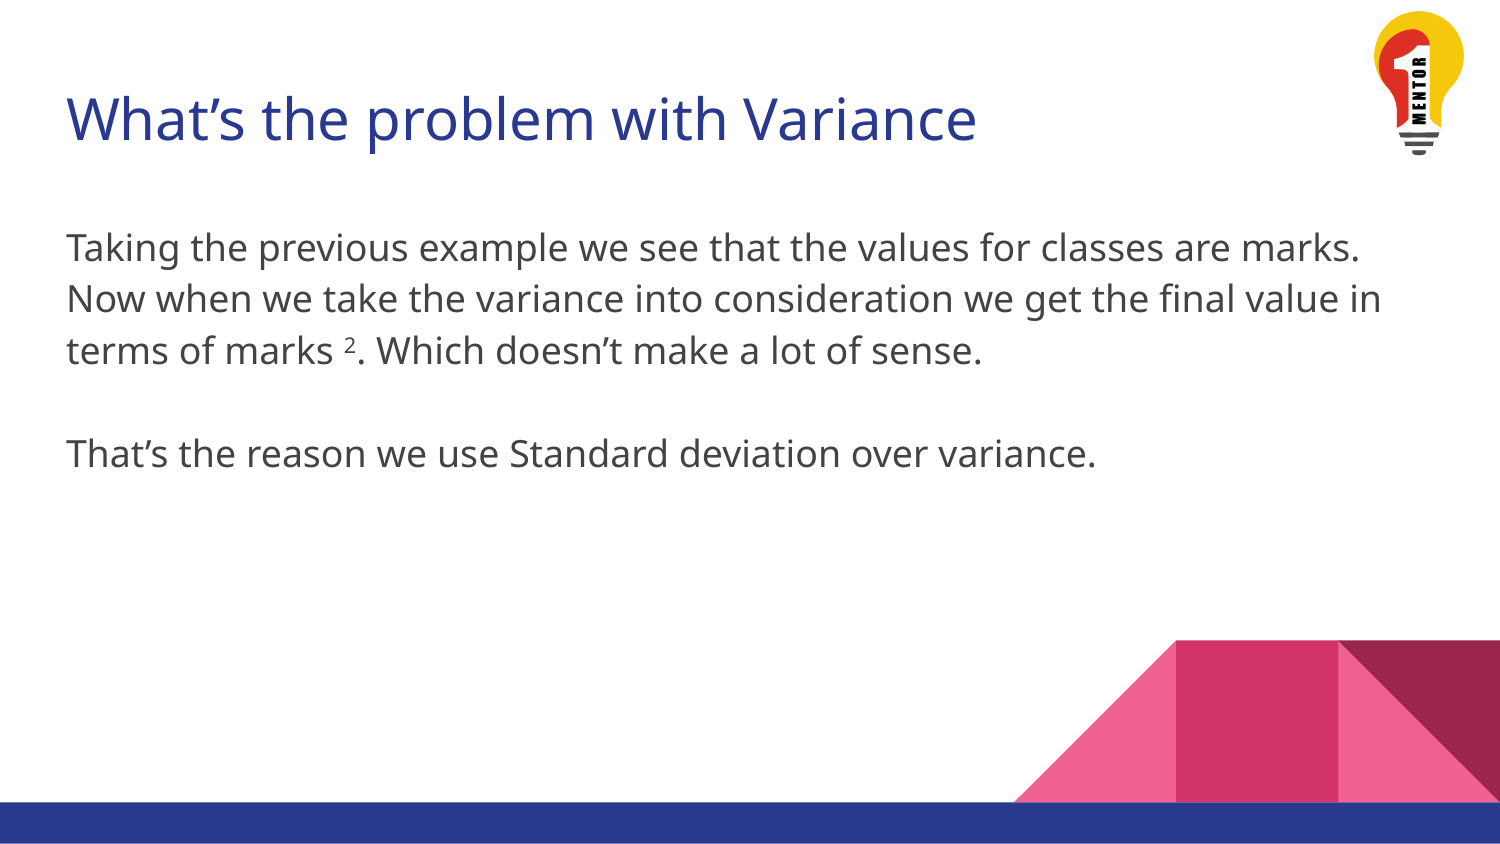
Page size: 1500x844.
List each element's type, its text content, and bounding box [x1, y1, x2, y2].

picture [1374, 11, 1465, 168]
title What’s the problem with Variance [51, 67, 1369, 167]
list Taking the previous example we see that the values for classes are marks. Now when we take the variance into consideration we get the final value in terms of marks 2. Which doesn’t make a lot of sense. That’s the reason we use Standard deviation over variance. [51, 201, 1410, 532]
